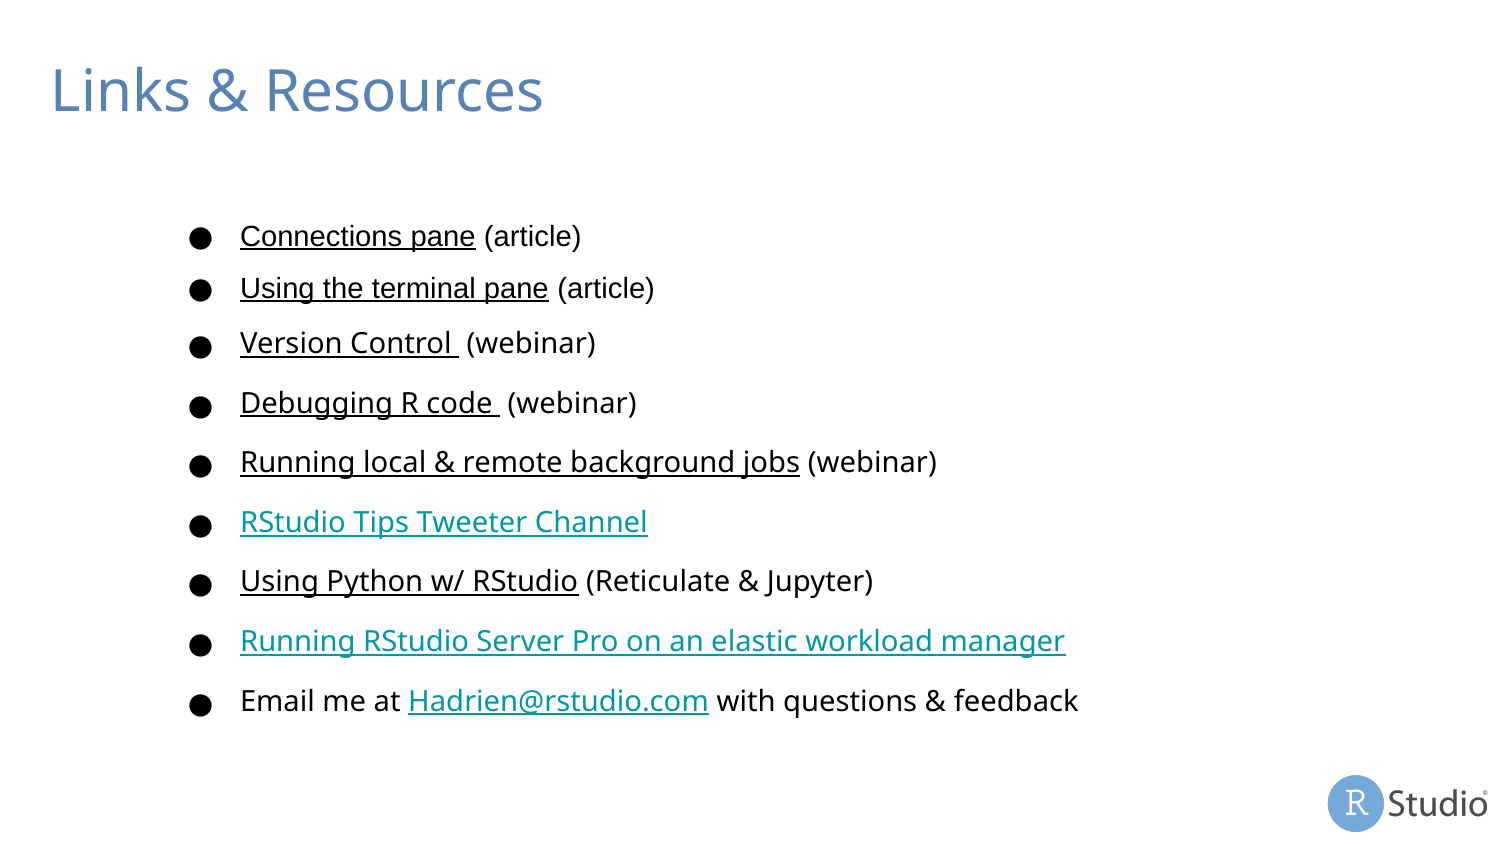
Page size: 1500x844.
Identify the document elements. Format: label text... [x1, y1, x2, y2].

picture [1327, 775, 1488, 832]
title Links & Resources [35, 38, 1434, 133]
text_box Connections pane (article) Using the terminal pane (article) Version Control (webinar) Debugging R code (webinar) Running local & remote background jobs (webinar) RStudio Tips Tweeter Channel Using Python w/ RStudio (Reticulate & Jupyter) Running RStudio Server Pro on an elastic workload manager Email me at Hadrien@rstudio.com with questions & feedback [149, 184, 1367, 727]
